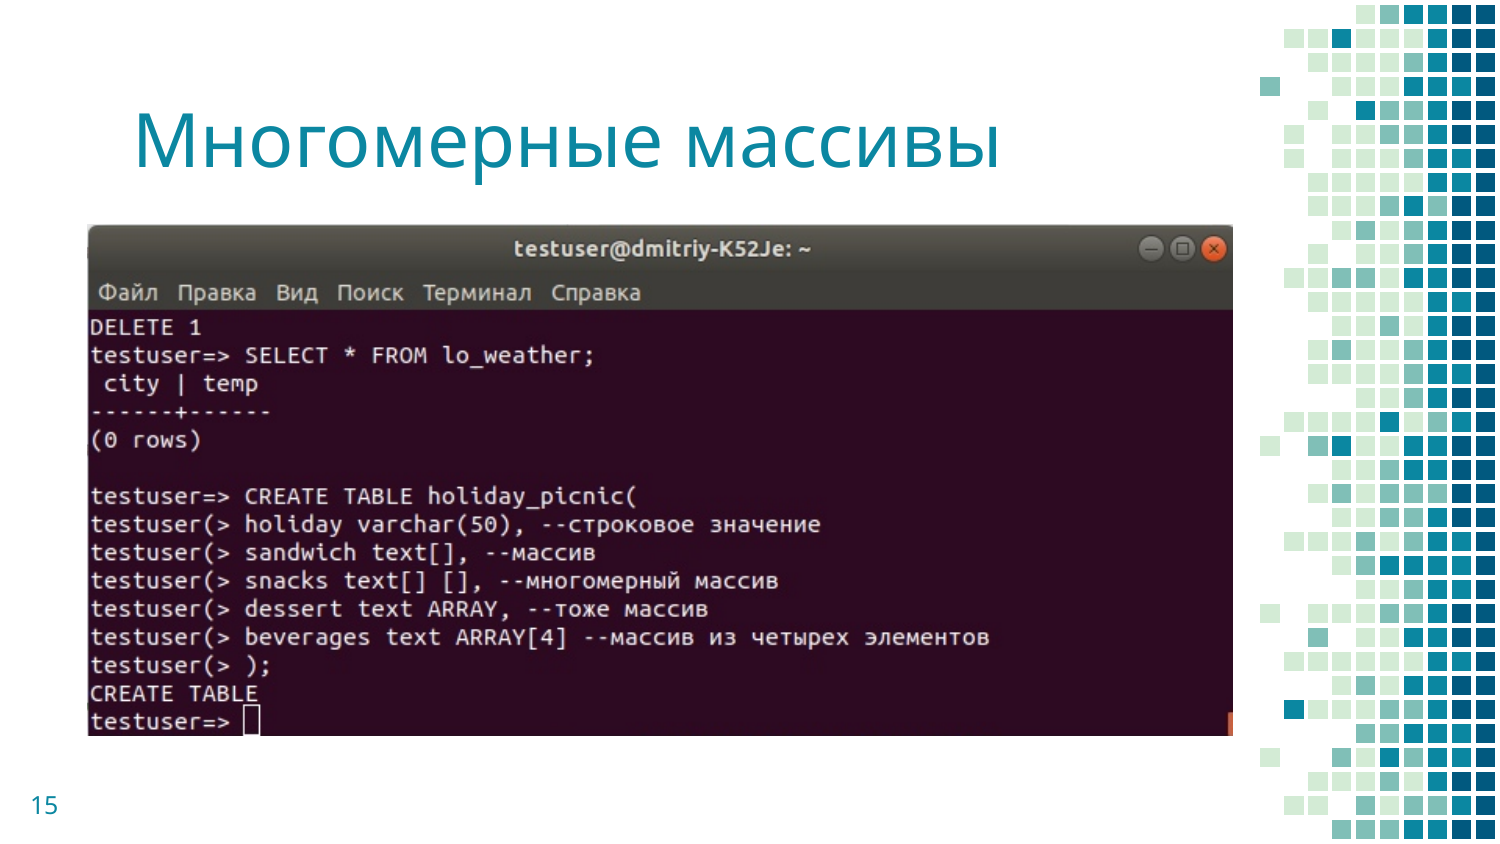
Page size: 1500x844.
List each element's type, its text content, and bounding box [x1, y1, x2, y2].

picture [86, 223, 1233, 736]
slide_number 15 [15, 774, 105, 839]
title Многомерные массивы [117, 56, 1227, 198]
